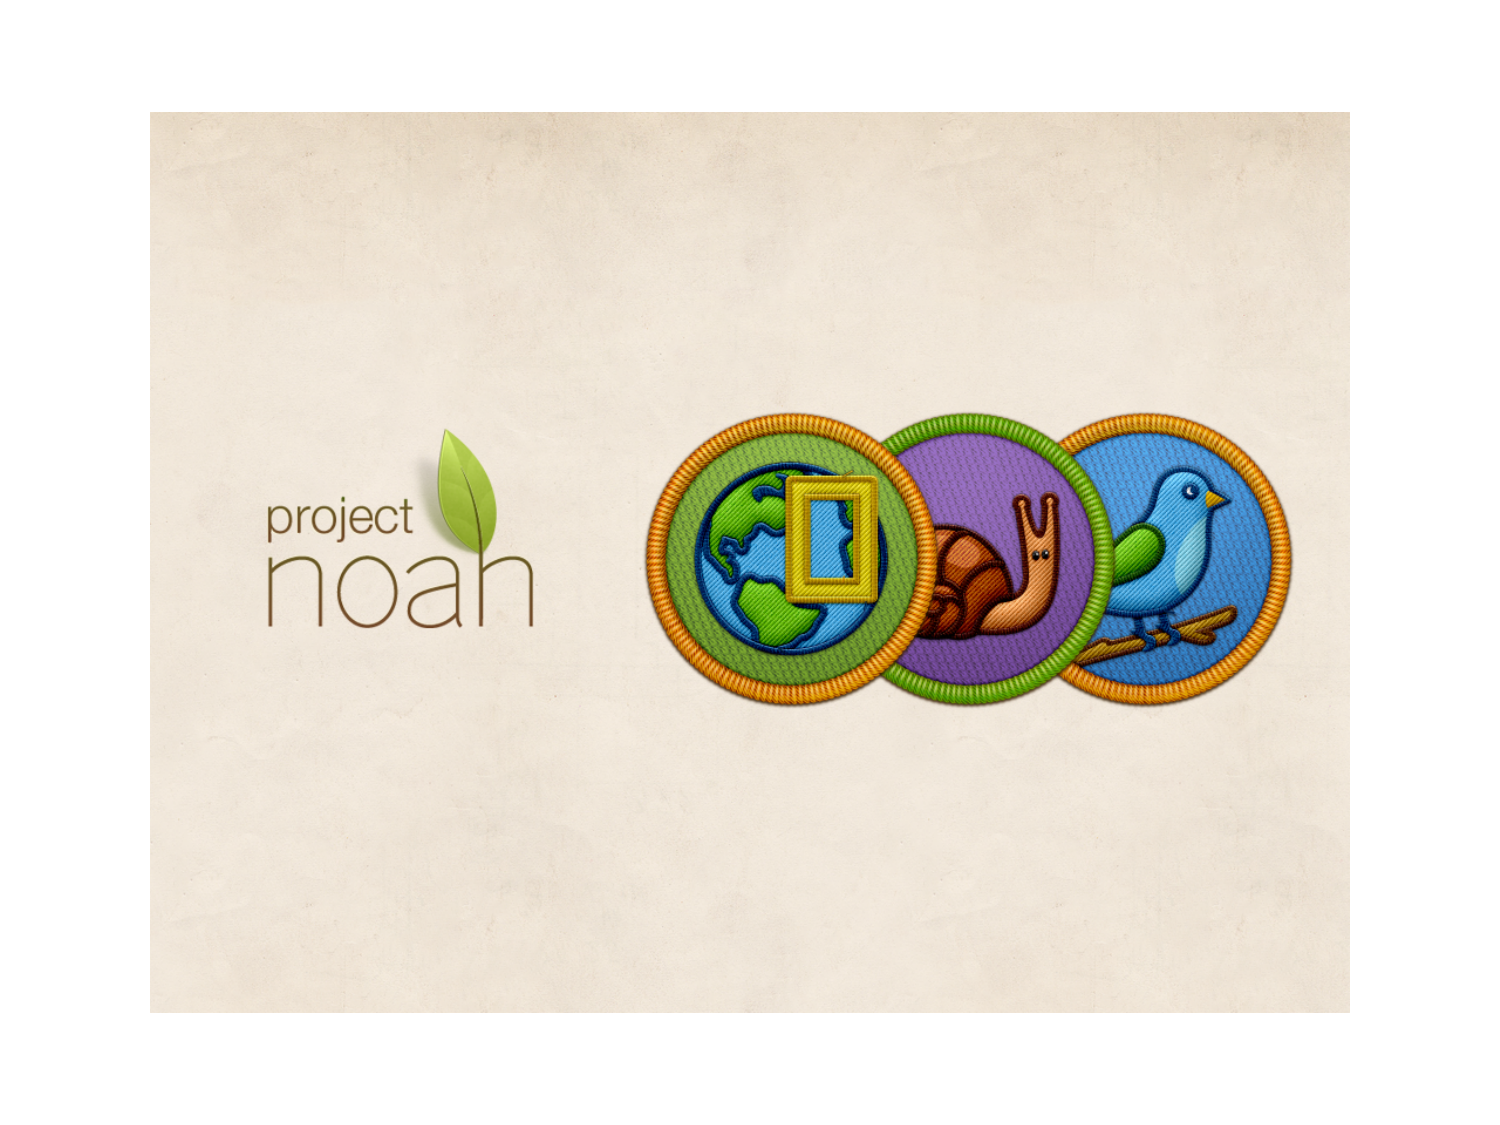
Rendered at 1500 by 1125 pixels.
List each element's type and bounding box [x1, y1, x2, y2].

picture [149, 112, 1351, 1013]
